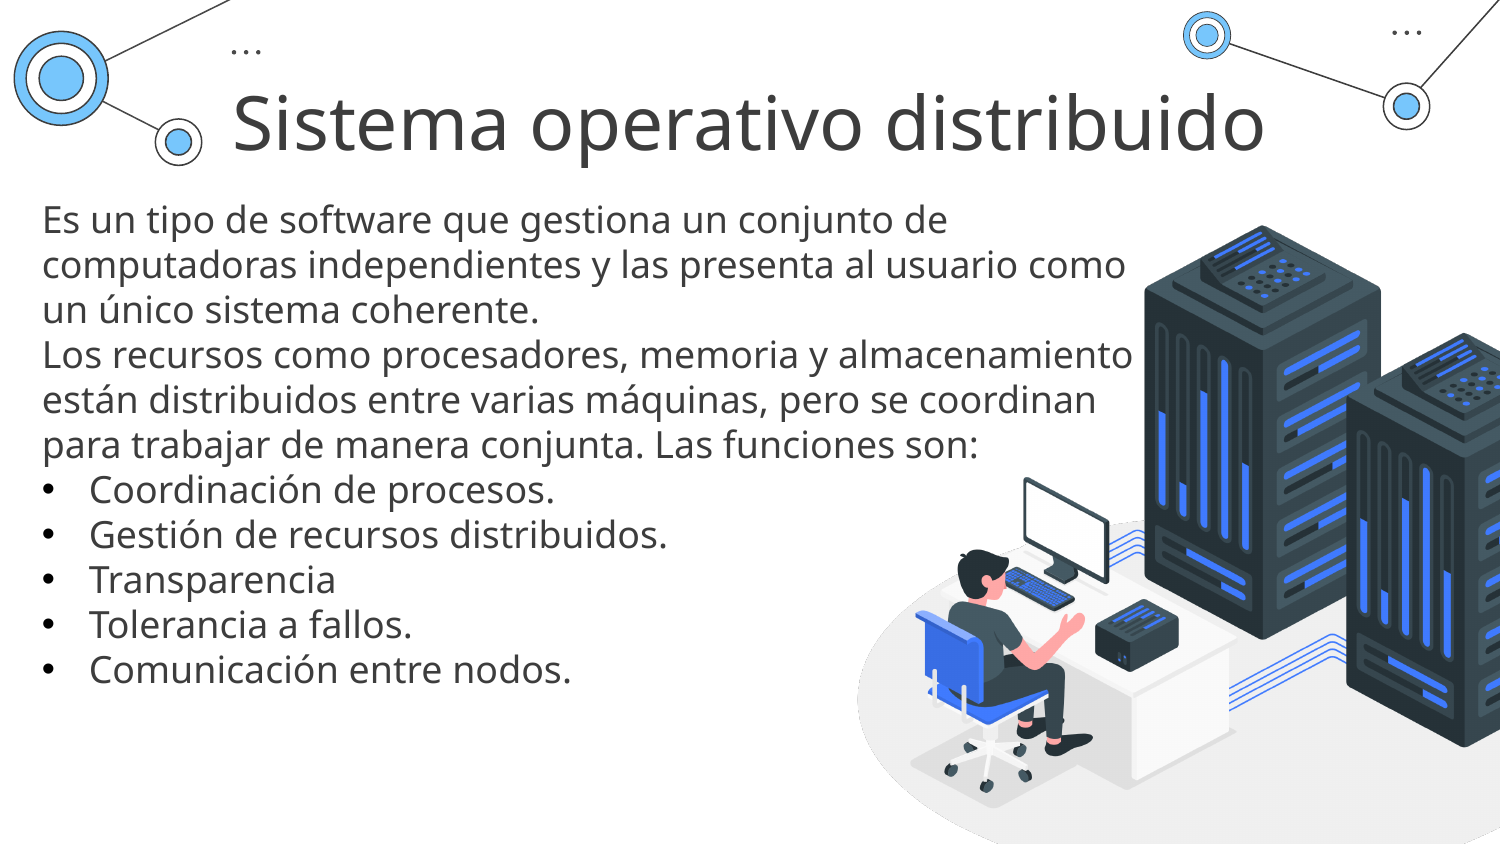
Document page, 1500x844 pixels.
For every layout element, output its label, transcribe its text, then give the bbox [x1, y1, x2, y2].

picture [811, 154, 1500, 844]
title Sistema operativo distribuido [118, 60, 1382, 155]
text_box Es un tipo de software que gestiona un conjunto de computadoras independientes y las presenta al usuario como un único sistema coherente. Los recursos como procesadores, memoria y almacenamiento están distribuidos entre varias máquinas, pero se coordinan para trabajar de manera conjunta. Las funciones son: Coordinación de procesos. Gestión de recursos distribuidos. Transparencia Tolerancia a fallos. Comunicación entre nodos. [26, 180, 806, 764]
